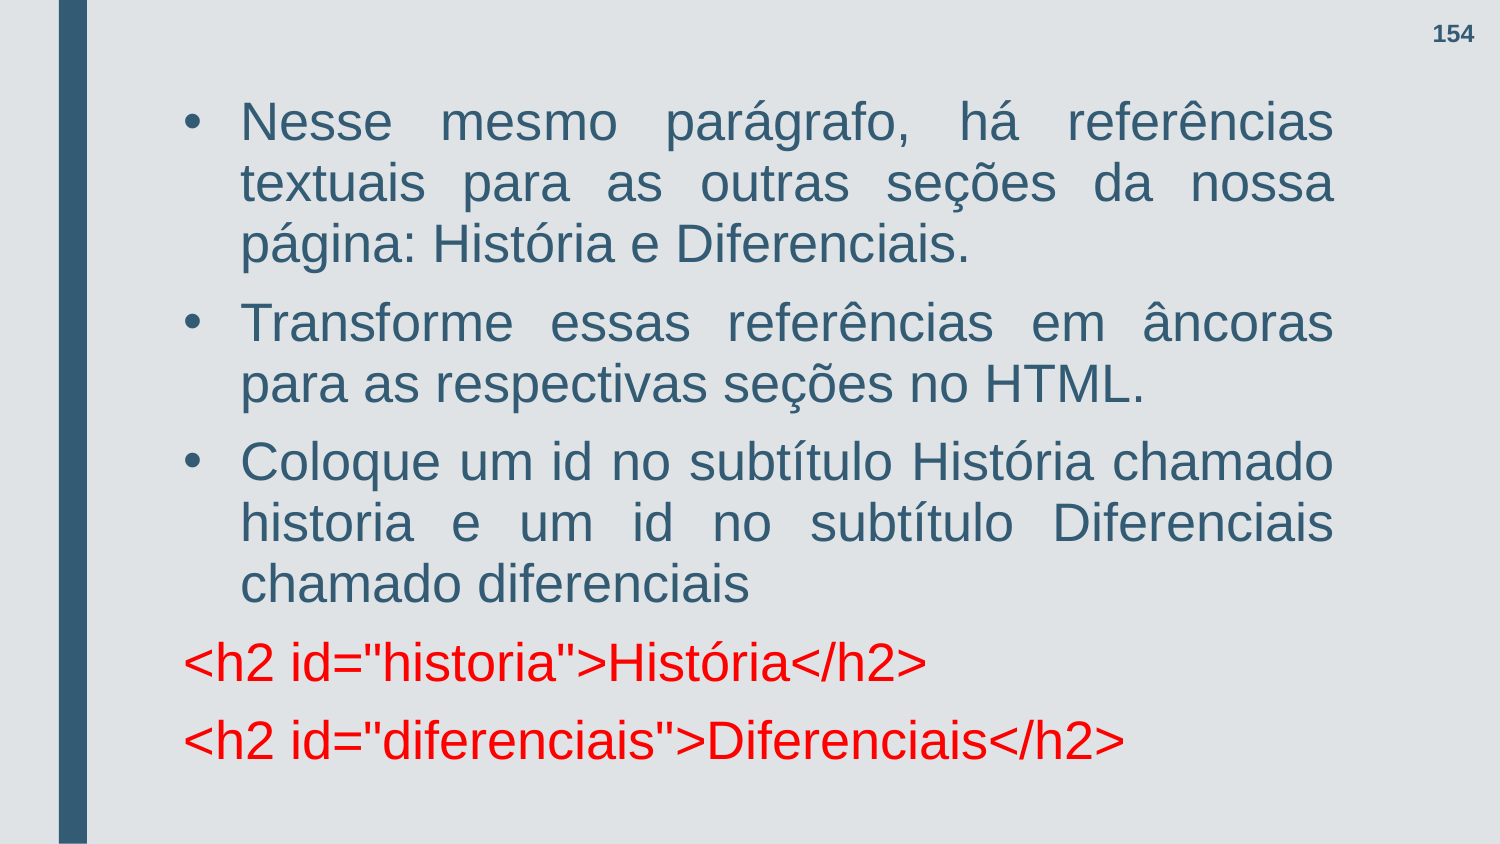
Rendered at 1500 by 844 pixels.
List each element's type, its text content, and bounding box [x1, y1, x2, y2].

list Nesse mesmo parágrafo, há referências textuais para as outras seções da nossa página: História e Diferenciais. Transforme essas referências em âncoras para as respectivas seções no HTML. Coloque um id no subtítulo História chamado historia e um id no subtítulo Diferenciais chamado diferenciais <h2 id="historia">História</h2> <h2 id="diferenciais">Diferenciais</h2> [168, 84, 1351, 789]
slide_number 154 [1293, 7, 1490, 58]
